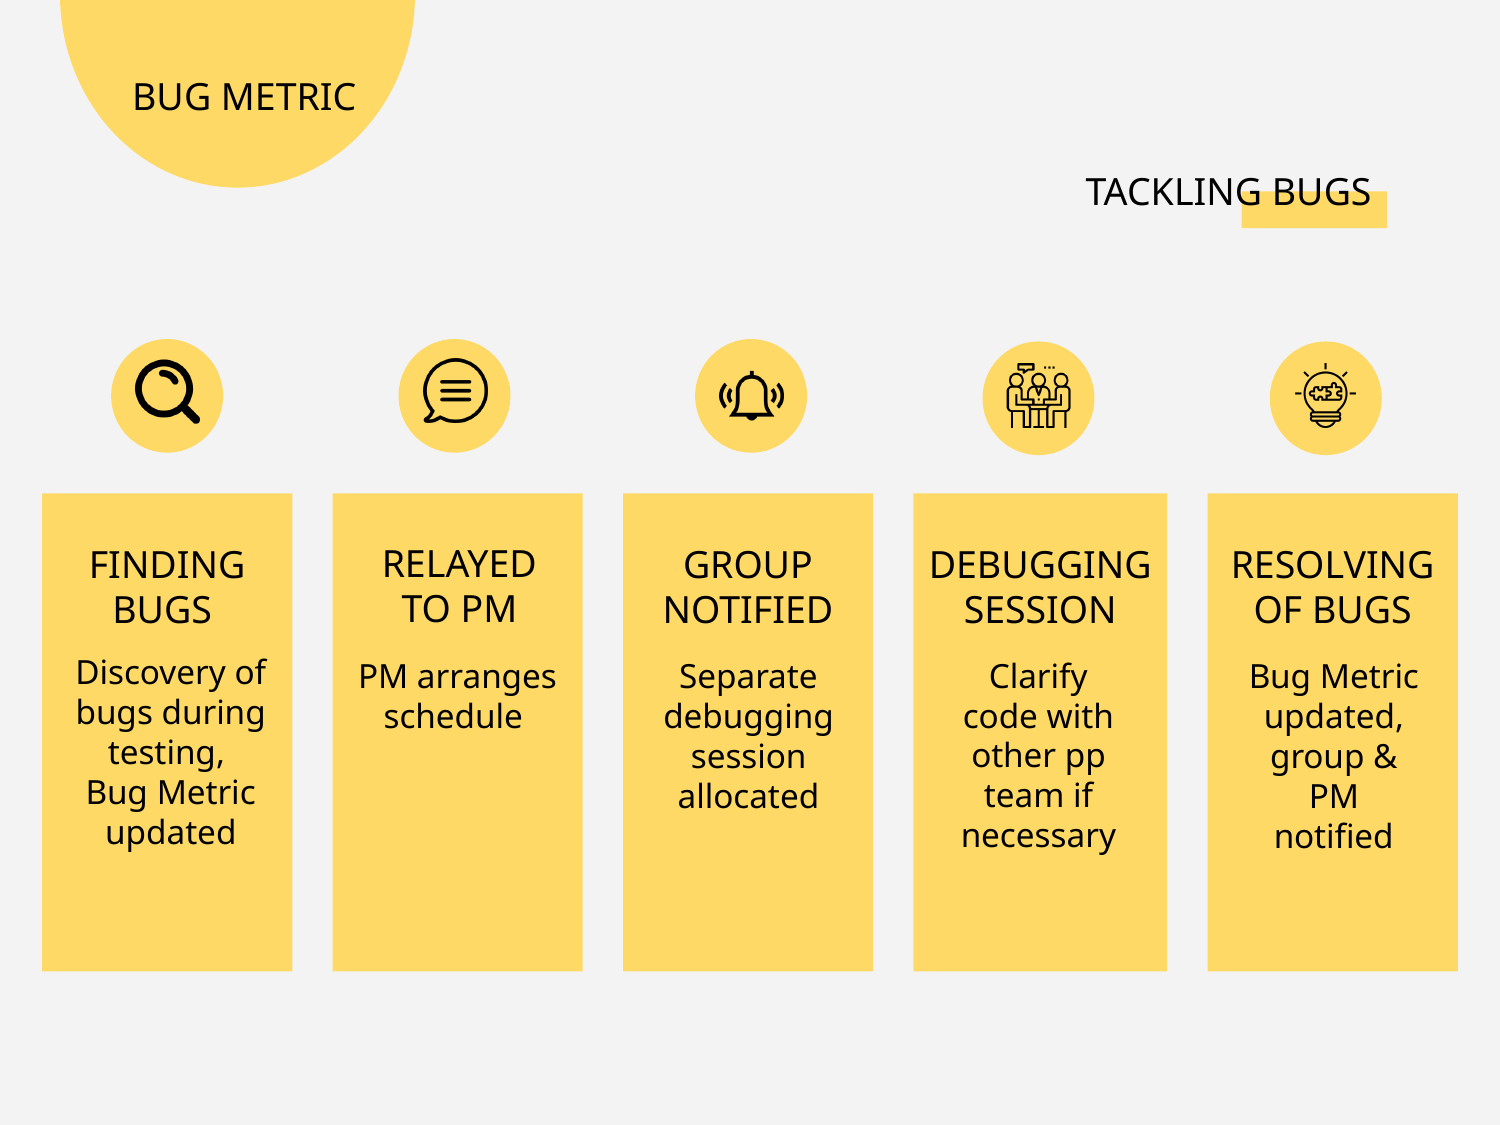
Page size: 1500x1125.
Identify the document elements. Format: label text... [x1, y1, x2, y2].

picture [422, 358, 488, 424]
text_box PM arranges schedule [342, 640, 573, 784]
text_box [913, 647, 1168, 972]
text_box Discovery of bugs during testing, Bug Metric updated [45, 636, 296, 881]
text_box [695, 339, 808, 453]
picture [718, 363, 784, 429]
title DEBUGGING SESSION [907, 588, 1174, 647]
text_box [42, 493, 293, 972]
title BUG METRIC [102, 47, 386, 134]
title RESOLVING OF BUGS [1207, 588, 1458, 647]
text_box Clarify code with other pp team if necessary [935, 639, 1142, 754]
title RELAYED TO PM [350, 577, 569, 640]
title FINDING BUGS [58, 588, 276, 636]
text_box [398, 339, 511, 453]
picture [1293, 363, 1359, 429]
title GROUP NOTIFIED [639, 588, 857, 640]
text_box [111, 339, 224, 453]
picture [134, 359, 200, 424]
text_box [60, 0, 415, 120]
text_box [982, 341, 1095, 456]
text_box [1207, 647, 1458, 972]
text_box [1269, 341, 1382, 456]
text_box Separate debugging session allocated [633, 640, 864, 754]
text_box [913, 493, 1168, 588]
text_box [332, 493, 583, 972]
text_box Bug Metric updated, group & PM notified [1230, 640, 1437, 754]
picture [1005, 363, 1071, 429]
title TACKLING BUGS [356, 152, 1387, 228]
text_box [1207, 493, 1458, 588]
text_box [623, 493, 874, 972]
text_box [114, 134, 361, 188]
